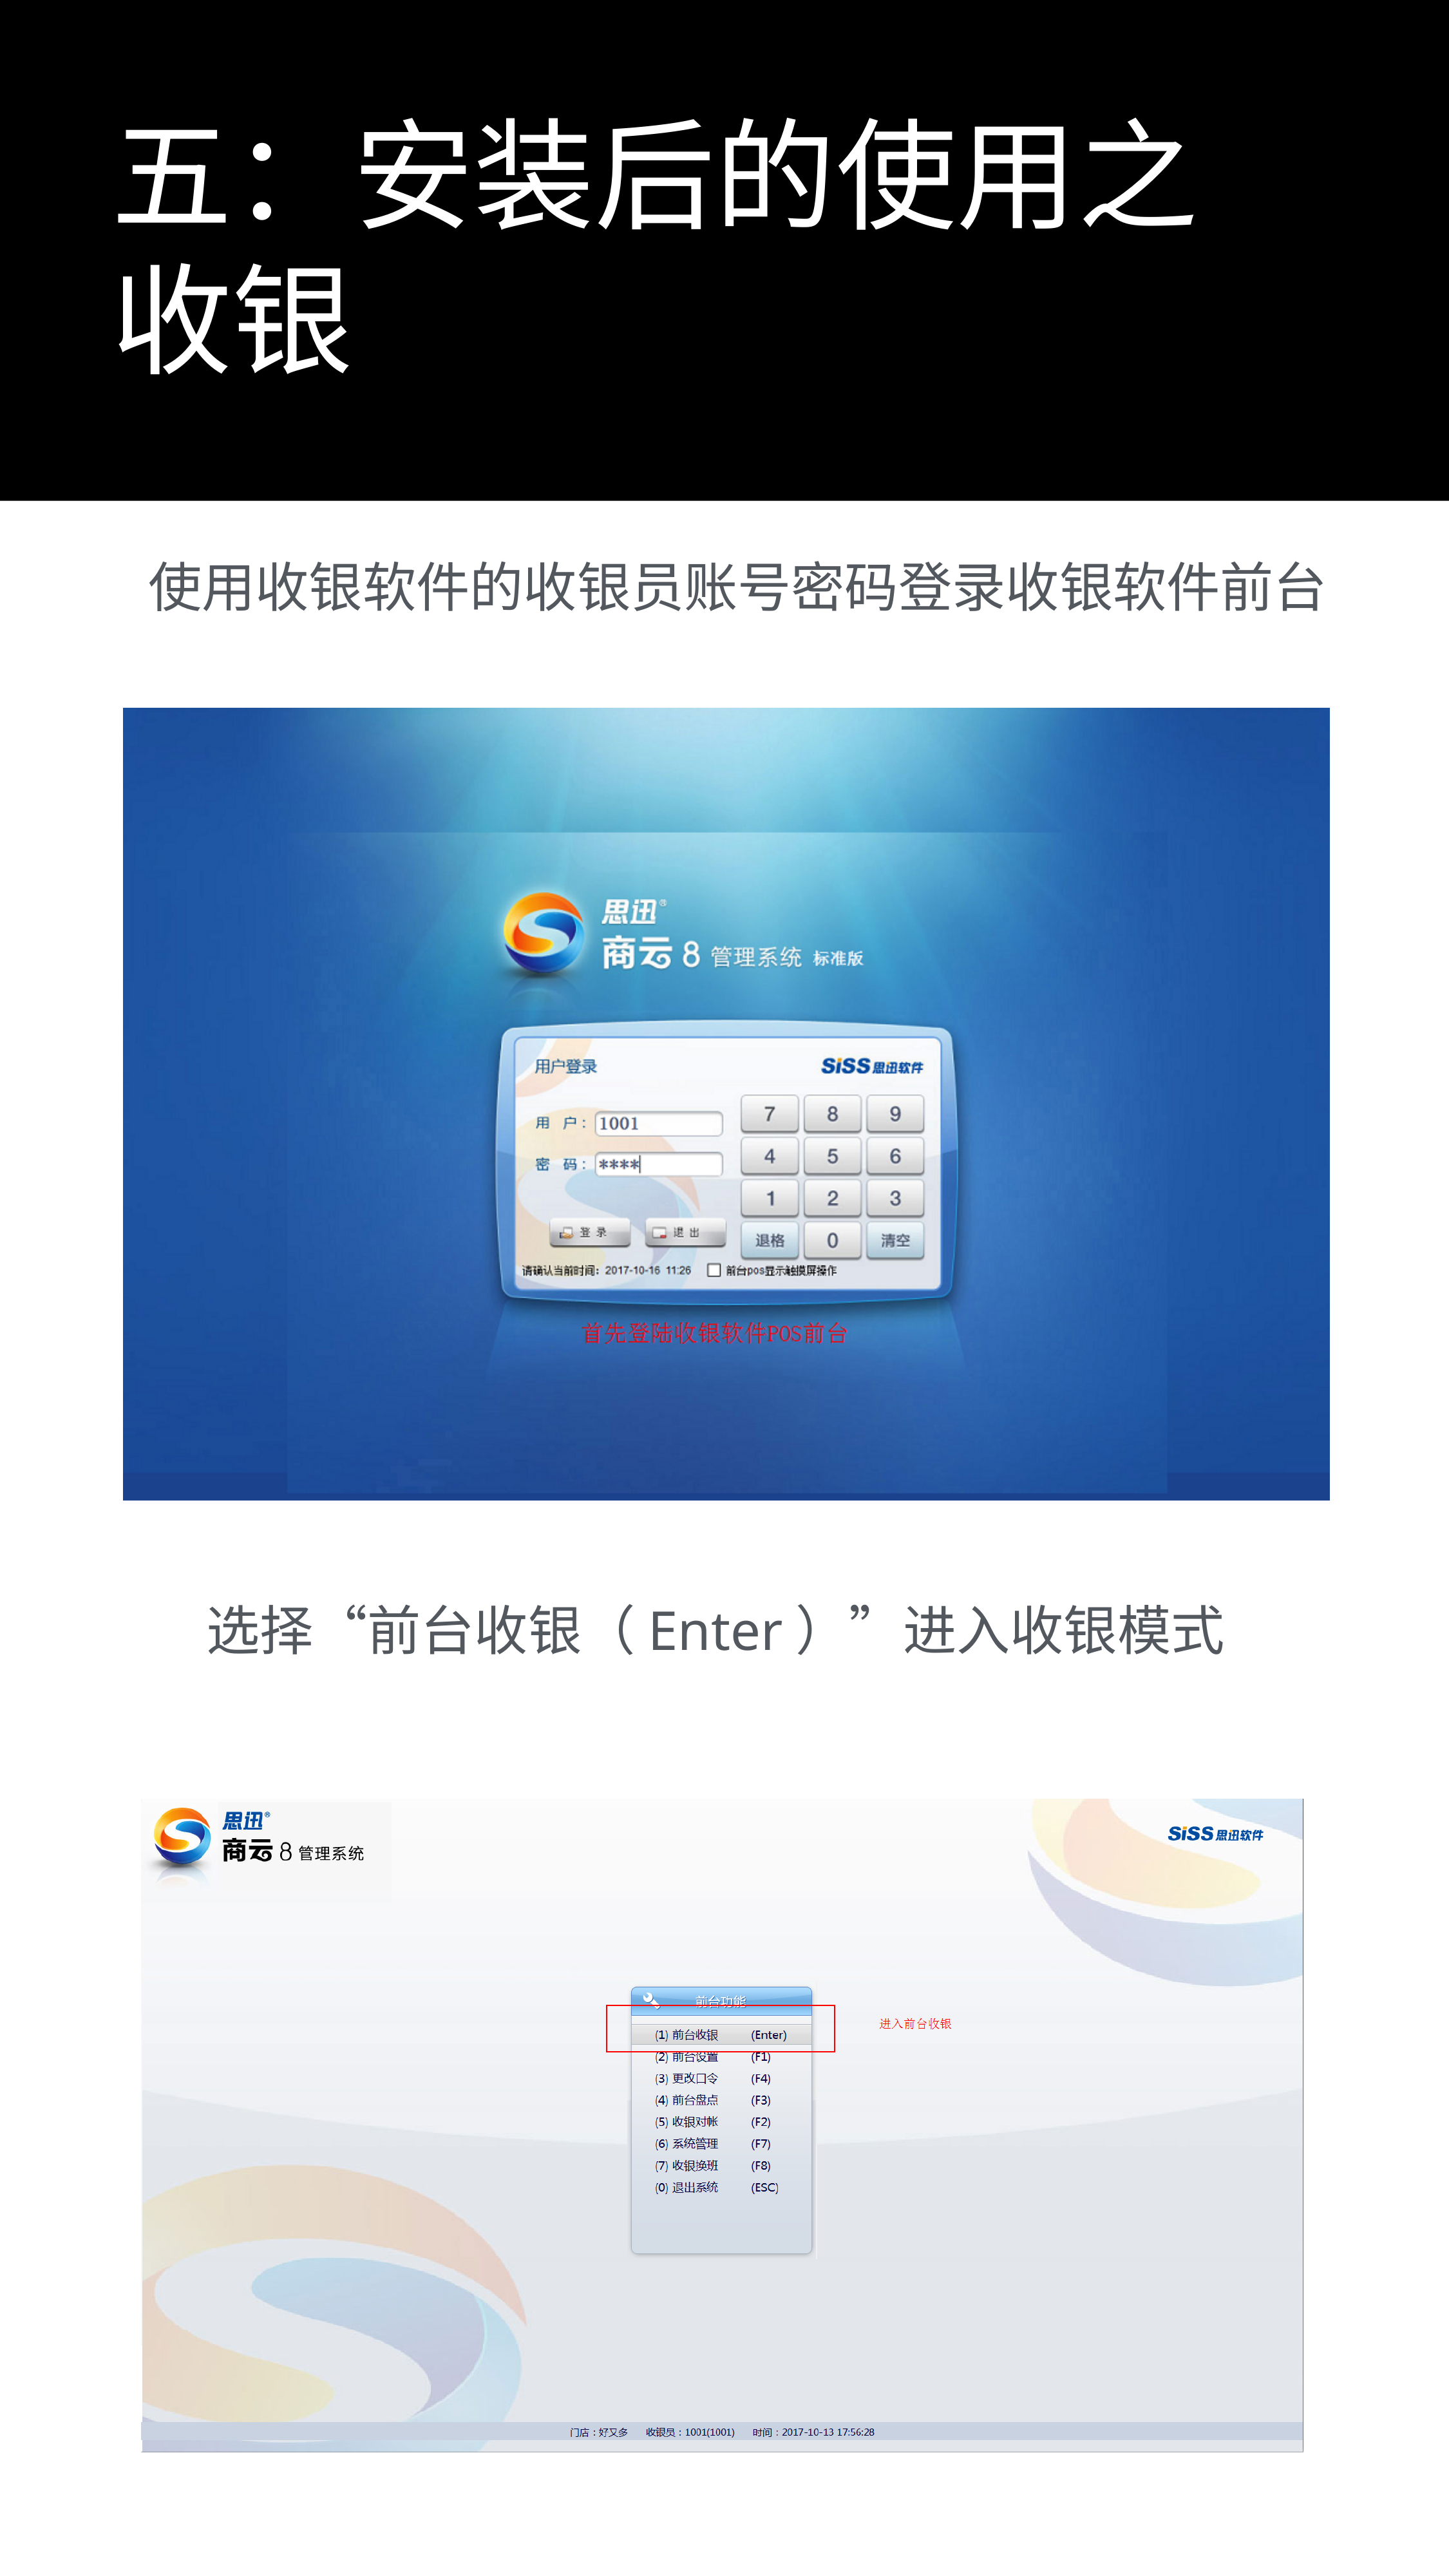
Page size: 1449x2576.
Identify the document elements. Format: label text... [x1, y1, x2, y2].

text_box 选择“前台收银（Enter）”进入收银模式 [200, 1590, 1429, 1667]
text_box 五：安装后的使用之 收银 [106, 93, 1204, 395]
text_box [0, 0, 1449, 501]
picture [123, 708, 1331, 1501]
picture [140, 1799, 1304, 2452]
text_box 使用收银软件的收银员账号密码登录收银软件前台 [142, 547, 1371, 623]
